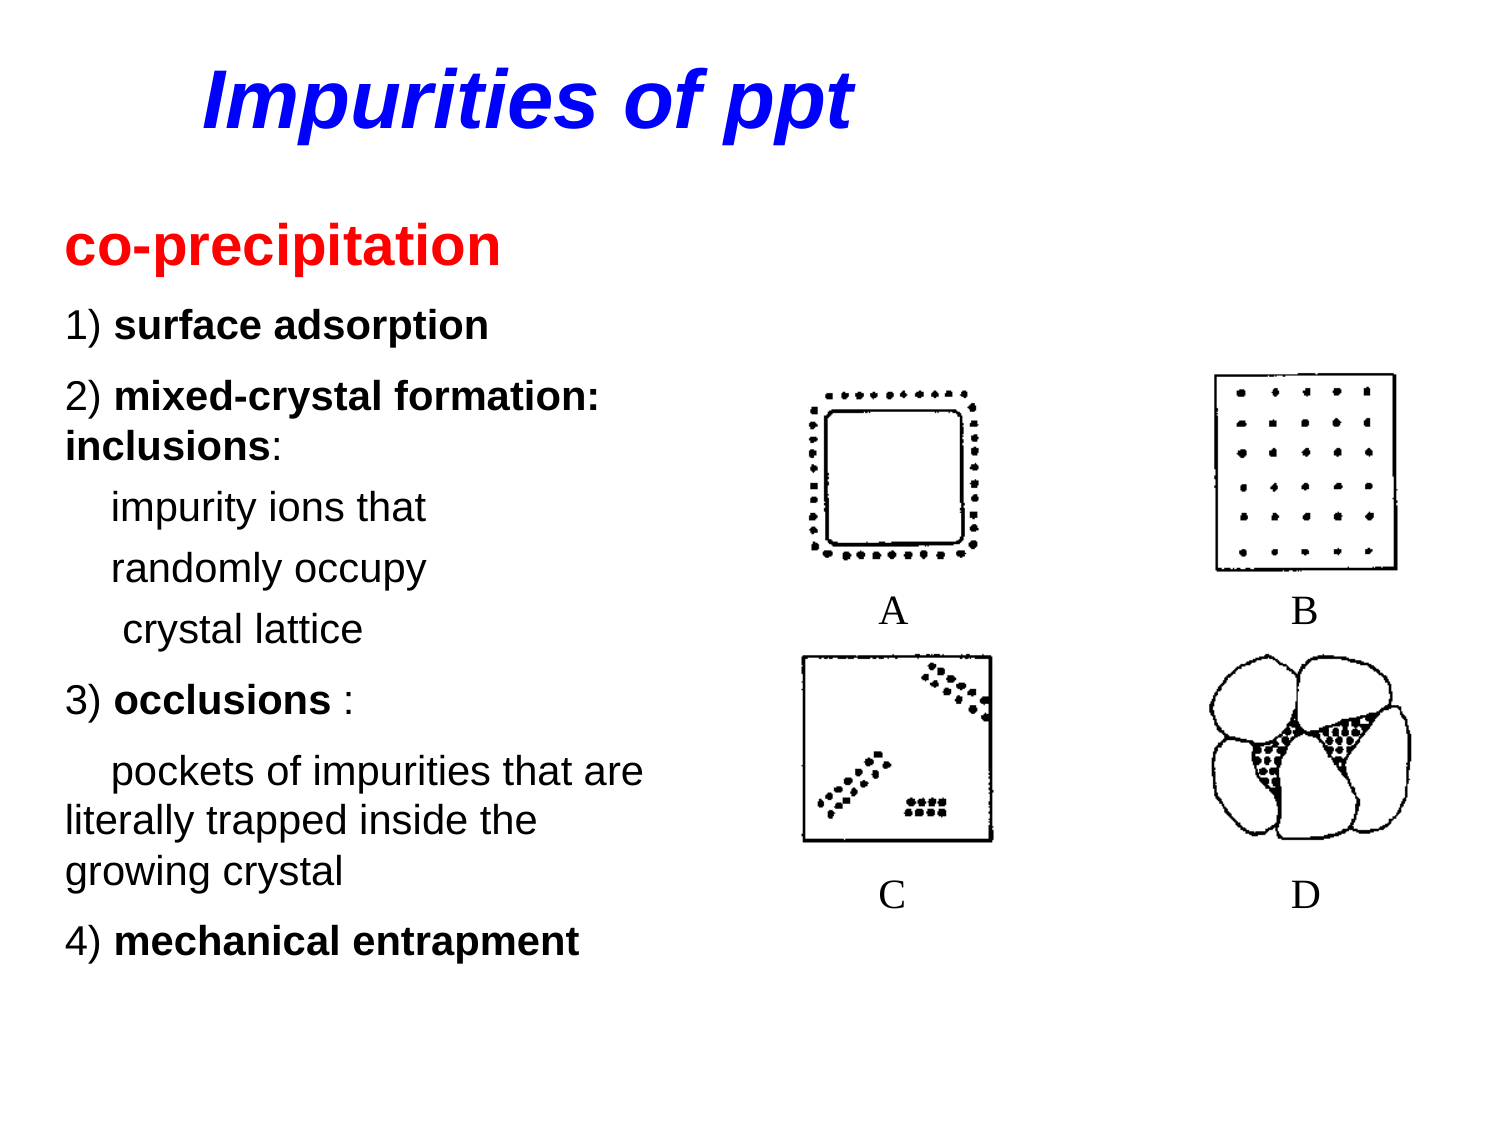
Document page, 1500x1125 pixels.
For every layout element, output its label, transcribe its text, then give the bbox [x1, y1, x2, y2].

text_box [763, 337, 1451, 926]
text_box Impurities of ppt [187, 37, 975, 153]
text_box co-precipitation 1) surface adsorption 2) mixed-crystal formation: inclusions: impurity ions that randomly occupy crystal lattice 3) occlusions : pockets of impurities that are literally trapped inside the growing crystal 4) mechanical entrapment [50, 199, 688, 972]
